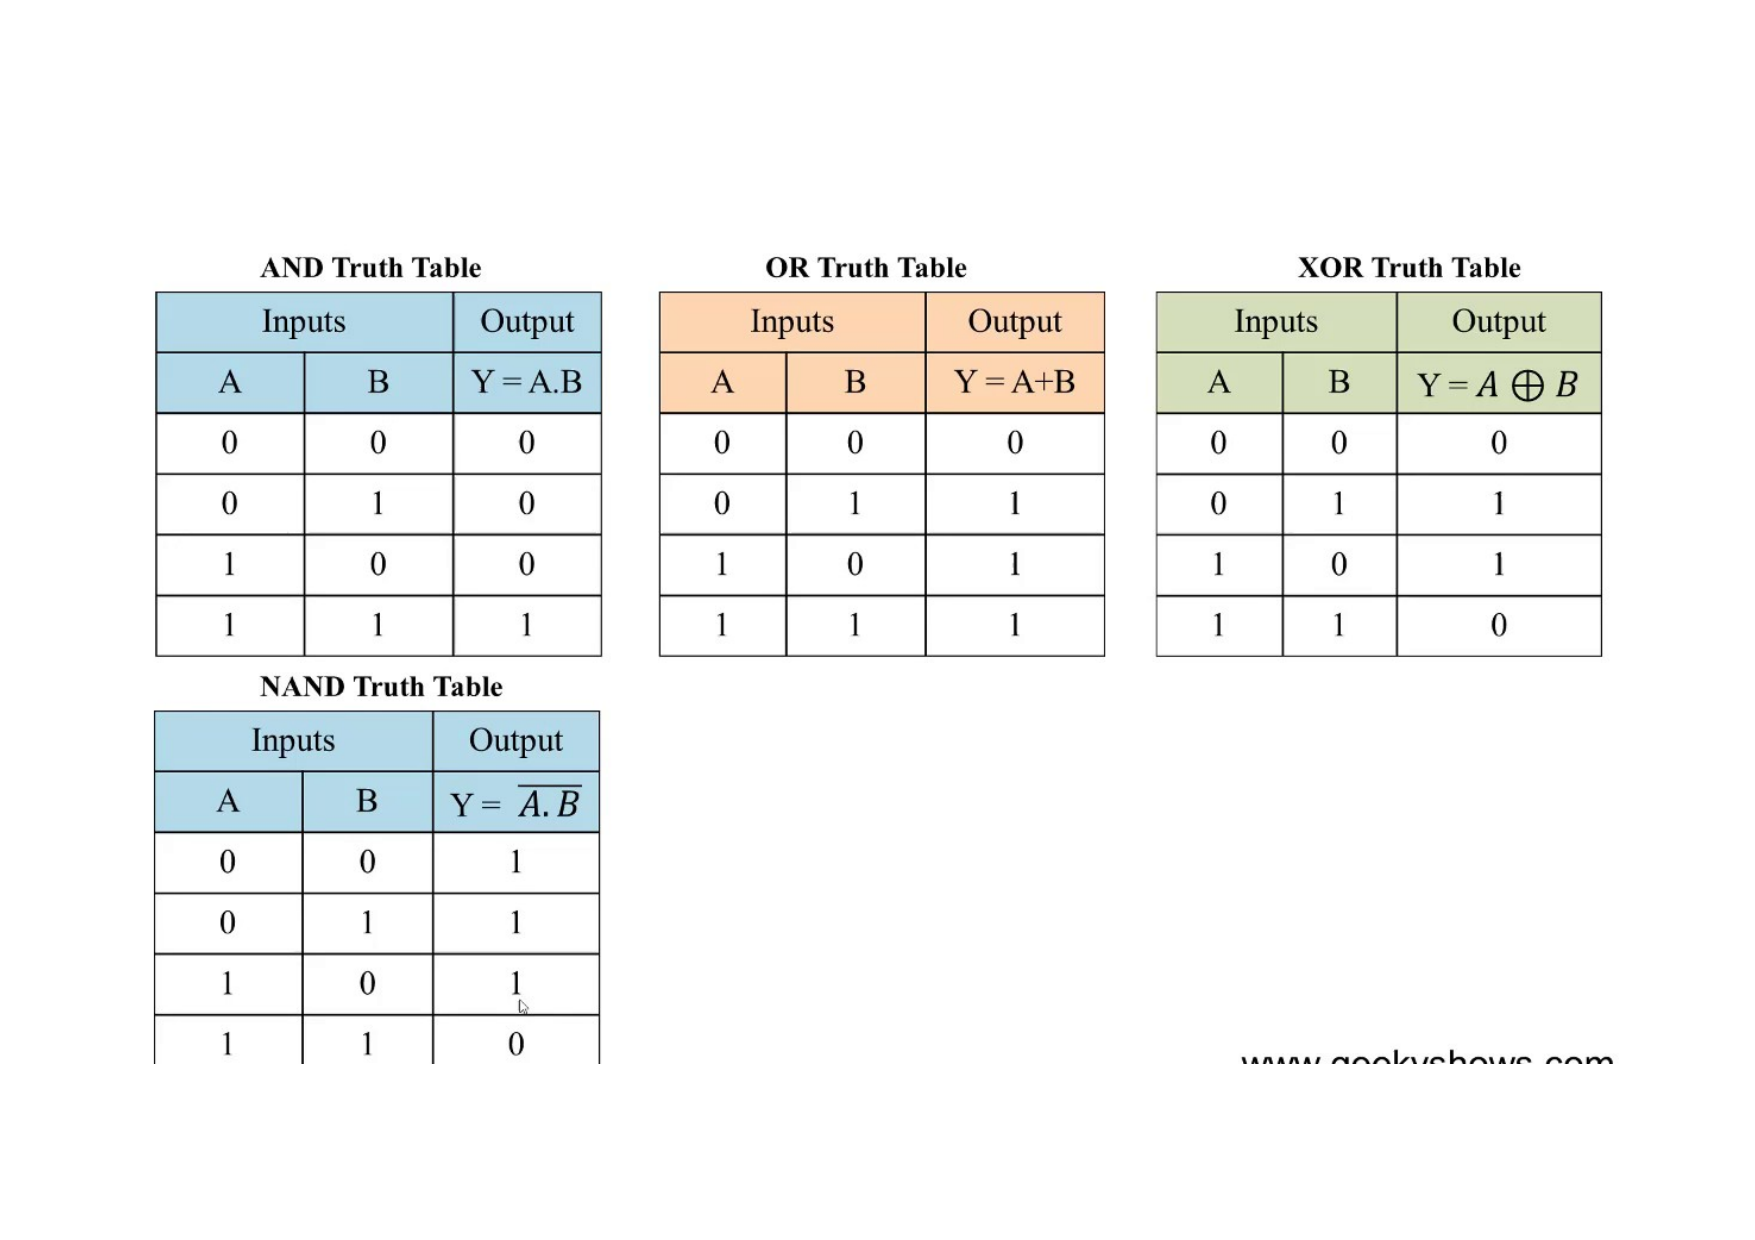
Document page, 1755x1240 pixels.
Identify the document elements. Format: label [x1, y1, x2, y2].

picture [115, 244, 1639, 1064]
